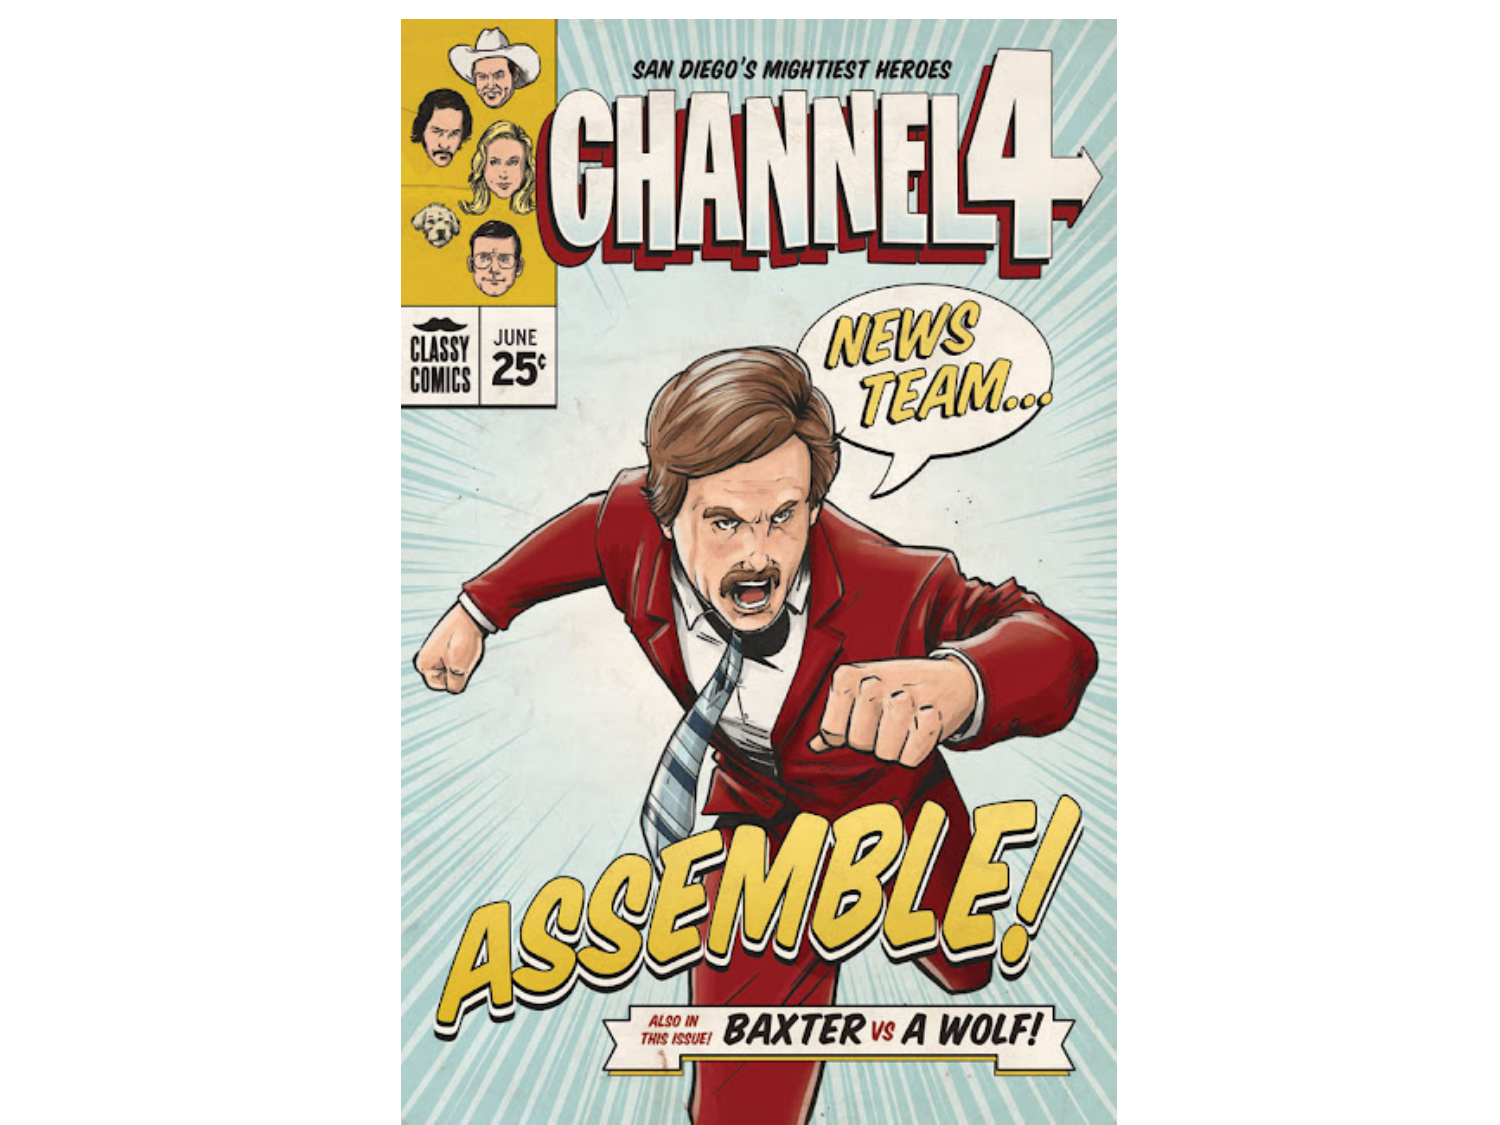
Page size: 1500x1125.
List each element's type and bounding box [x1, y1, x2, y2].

picture [401, 18, 1117, 1125]
